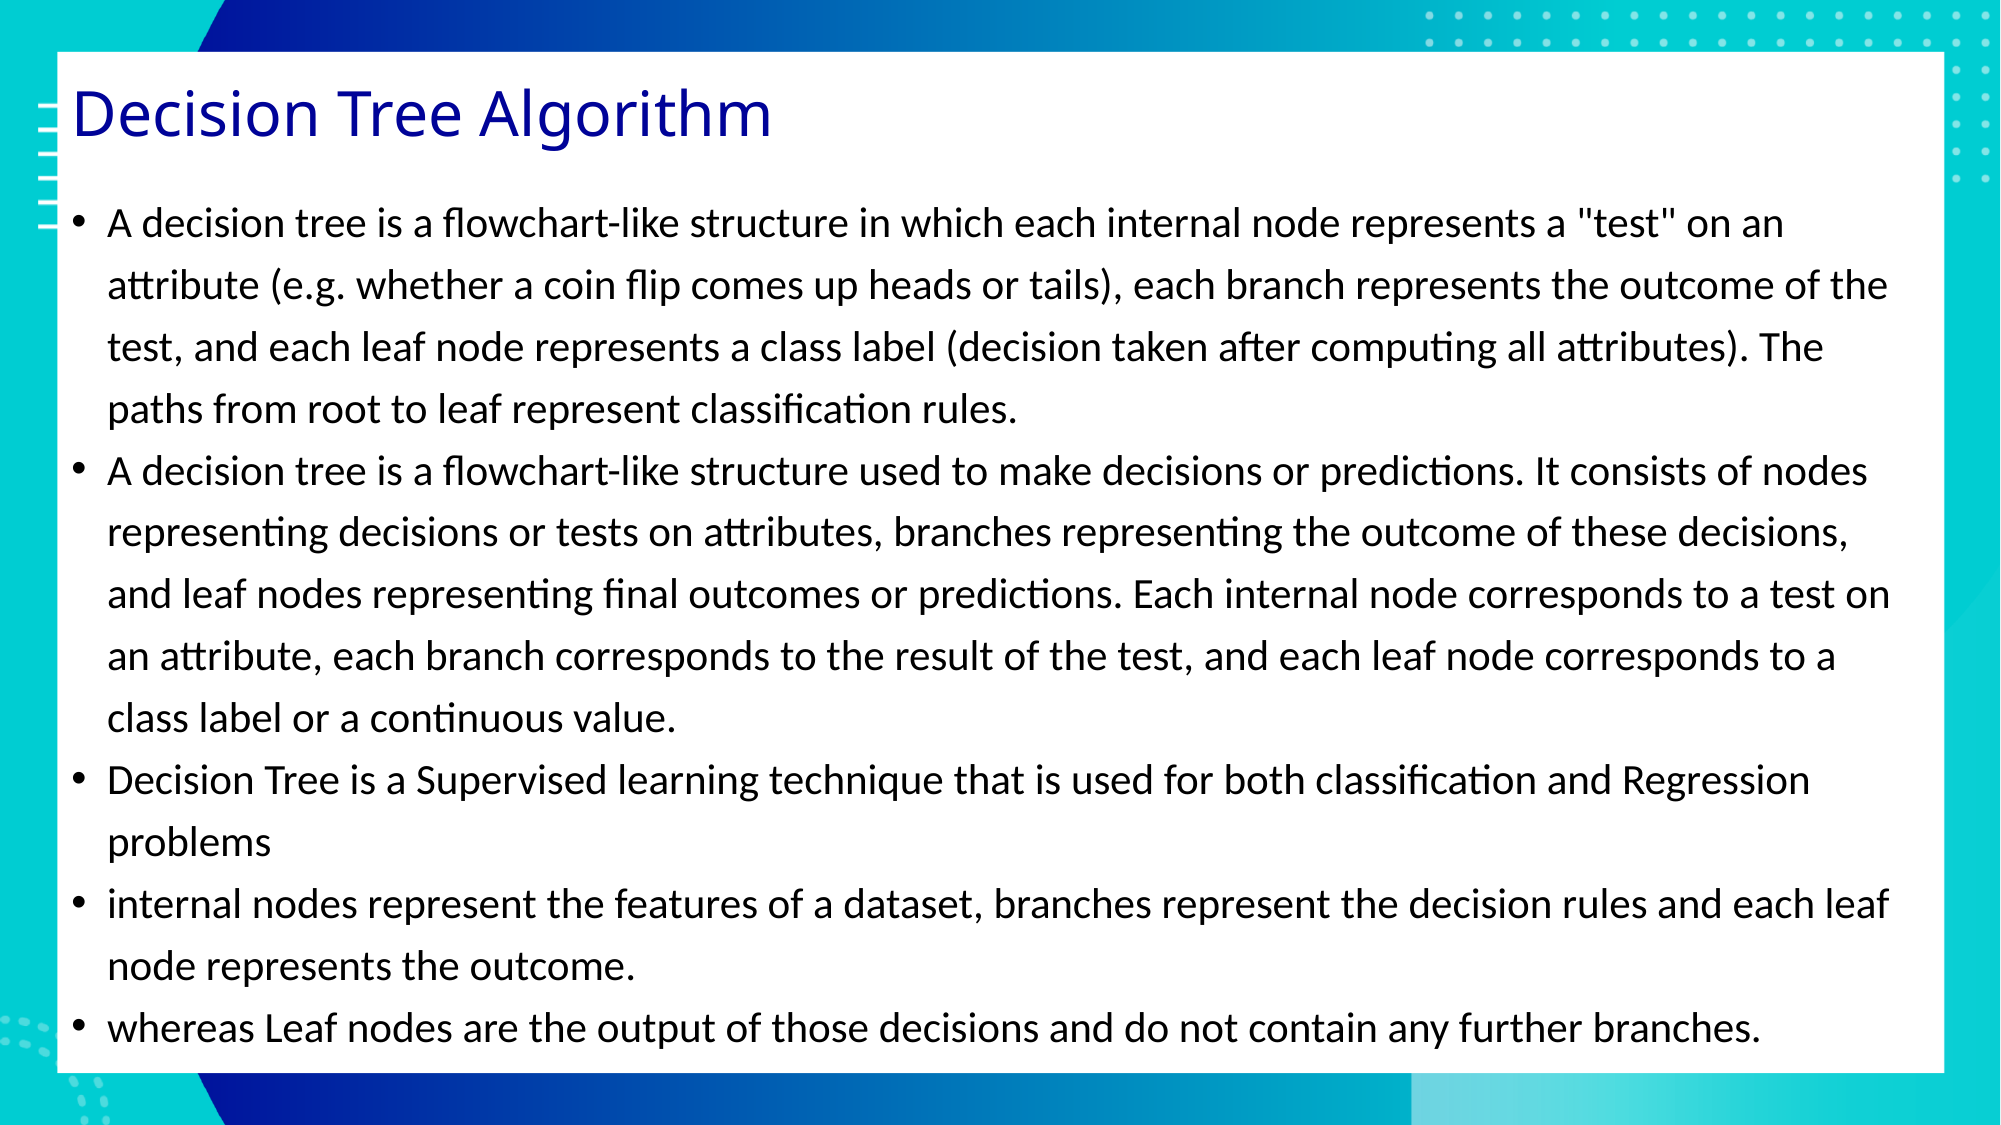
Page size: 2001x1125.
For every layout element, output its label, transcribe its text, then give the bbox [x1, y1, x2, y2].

title Decision Tree Algorithm [56, 56, 1939, 176]
picture [0, 0, 2001, 1125]
list A decision tree is a flowchart-like structure in which each internal node represents a "test" on an attribute (e.g. whether a coin flip comes up heads or tails), each branch represents the outcome of the test, and each leaf node represents a class label (decision taken after computing all attributes). The paths from root to leaf represent classification rules. A decision tree is a flowchart-like structure used to make decisions or predictions. It consists of nodes representing decisions or tests on attributes, branches representing the outcome of these decisions, and leaf nodes representing final outcomes or predictions. Each internal node corresponds to a test on an attribute, each branch corresponds to the result of the test, and each leaf node corresponds to a class label or a continuous value. Decision Tree is a Supervised learning technique that is used for both classification and Regression problems internal nodes represent the features of a dataset, branches represent the decision rules and each leaf node represents the outcome. whereas Leaf nodes are the output of those decisions and do not contain any further branches. [56, 176, 1939, 1069]
